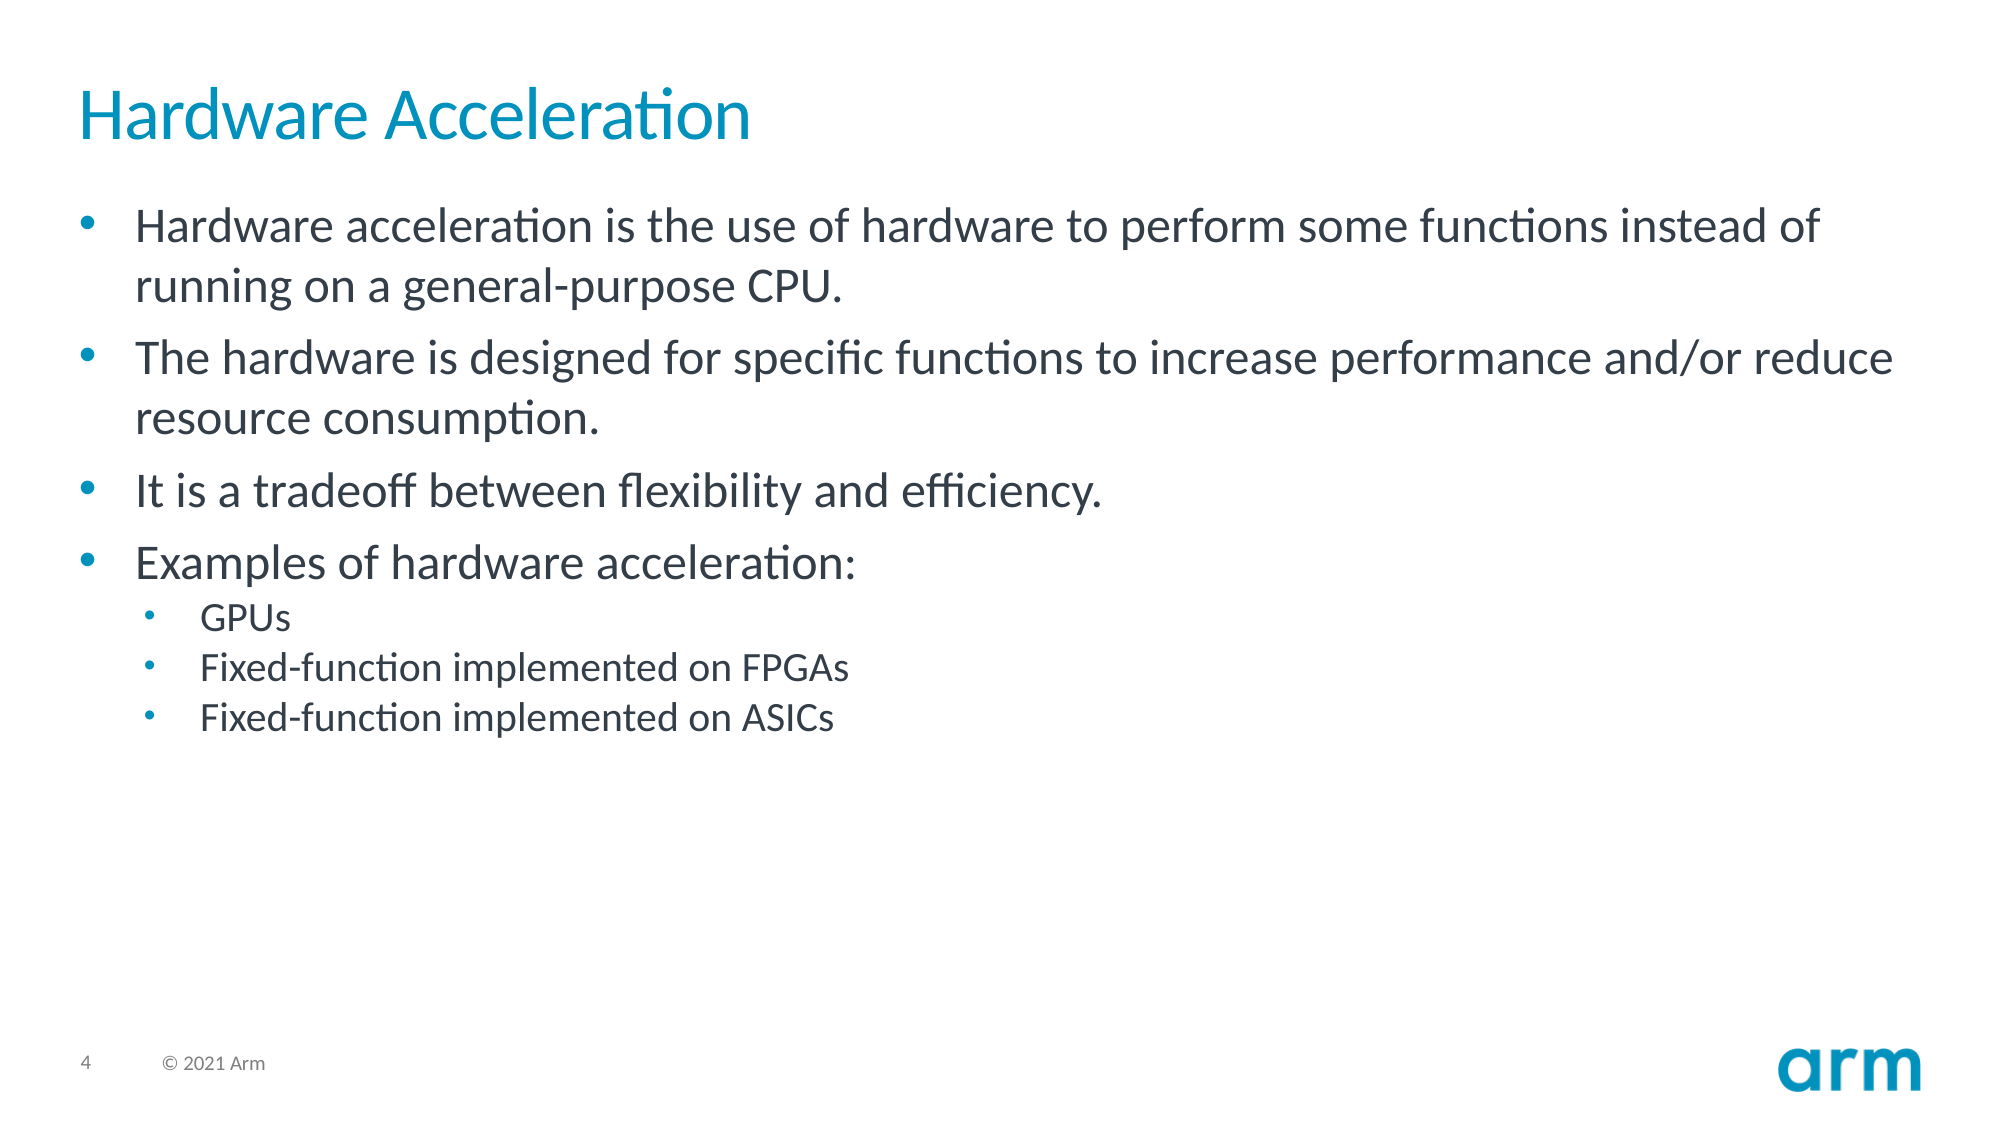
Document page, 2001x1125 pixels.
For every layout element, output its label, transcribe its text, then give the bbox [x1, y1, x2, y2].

picture [1777, 1047, 1922, 1093]
title Hardware Acceleration [78, 78, 1922, 186]
list Hardware acceleration is the use of hardware to perform some functions instead of running on a general-purpose CPU. The hardware is designed for specific functions to increase performance and/or reduce resource consumption. It is a tradeoff between flexibility and efficiency. Examples of hardware acceleration: GPUs Fixed-function implemented on FPGAs Fixed-function implemented on ASICs [78, 192, 1922, 1004]
